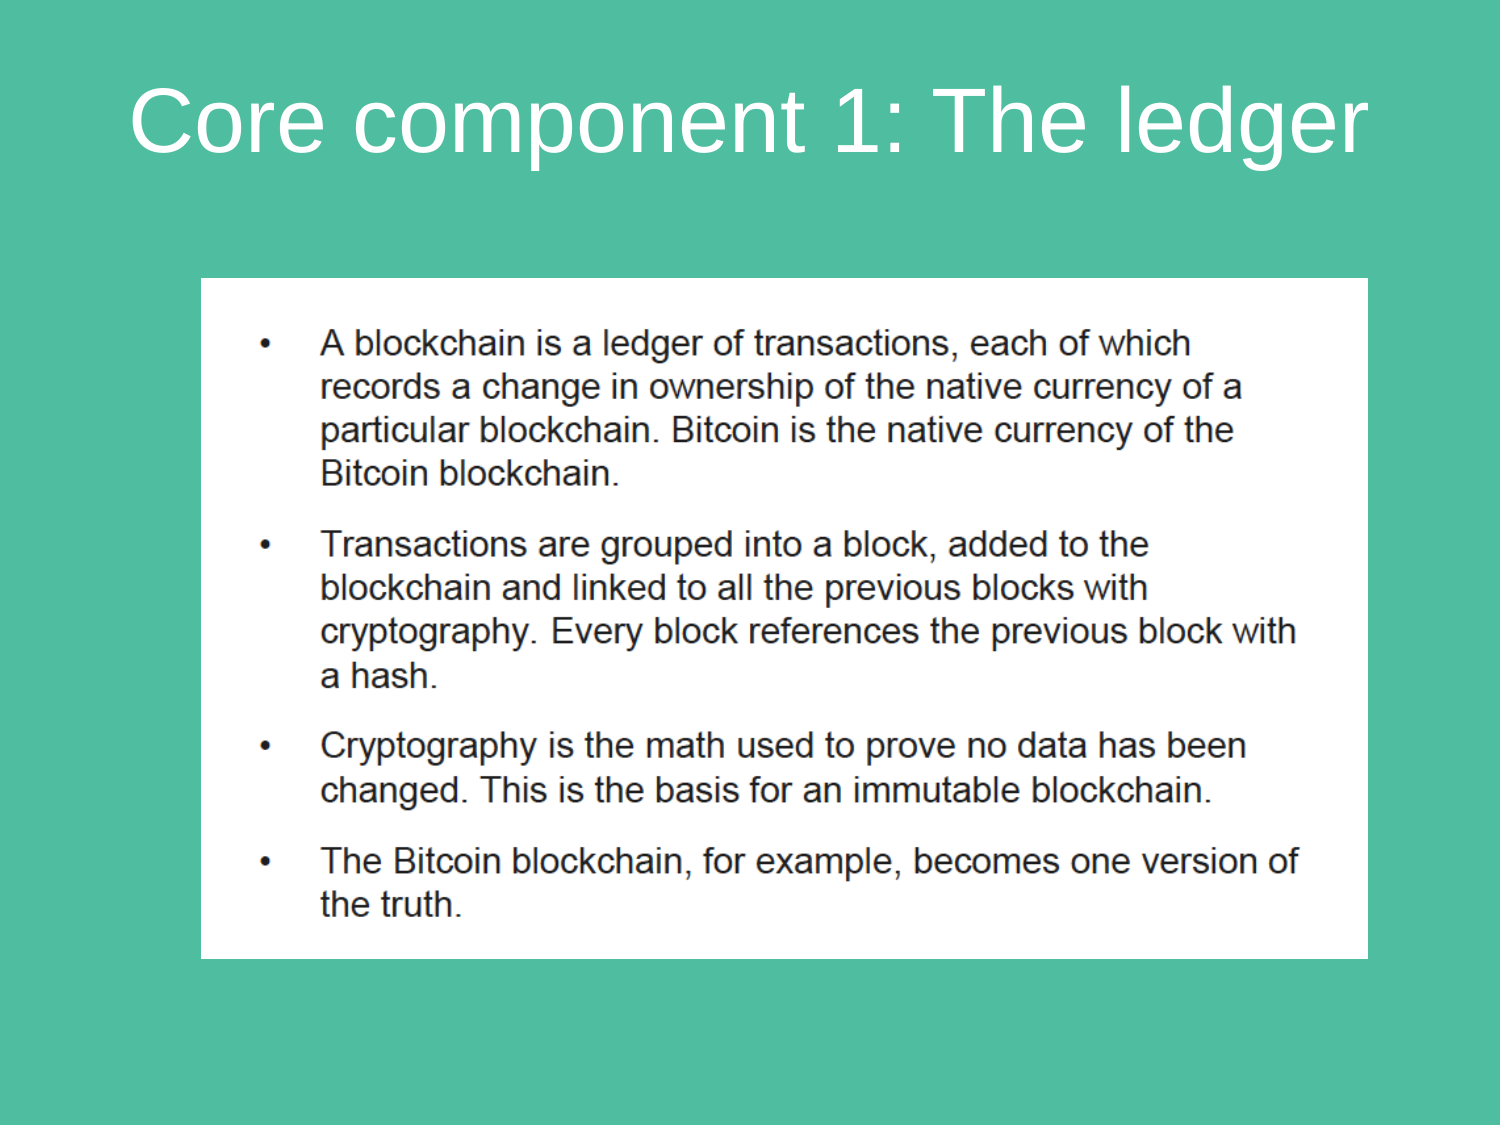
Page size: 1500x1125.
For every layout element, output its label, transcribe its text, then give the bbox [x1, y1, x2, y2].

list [201, 277, 1368, 959]
title Core component 1: The ledger [75, 22, 1425, 210]
